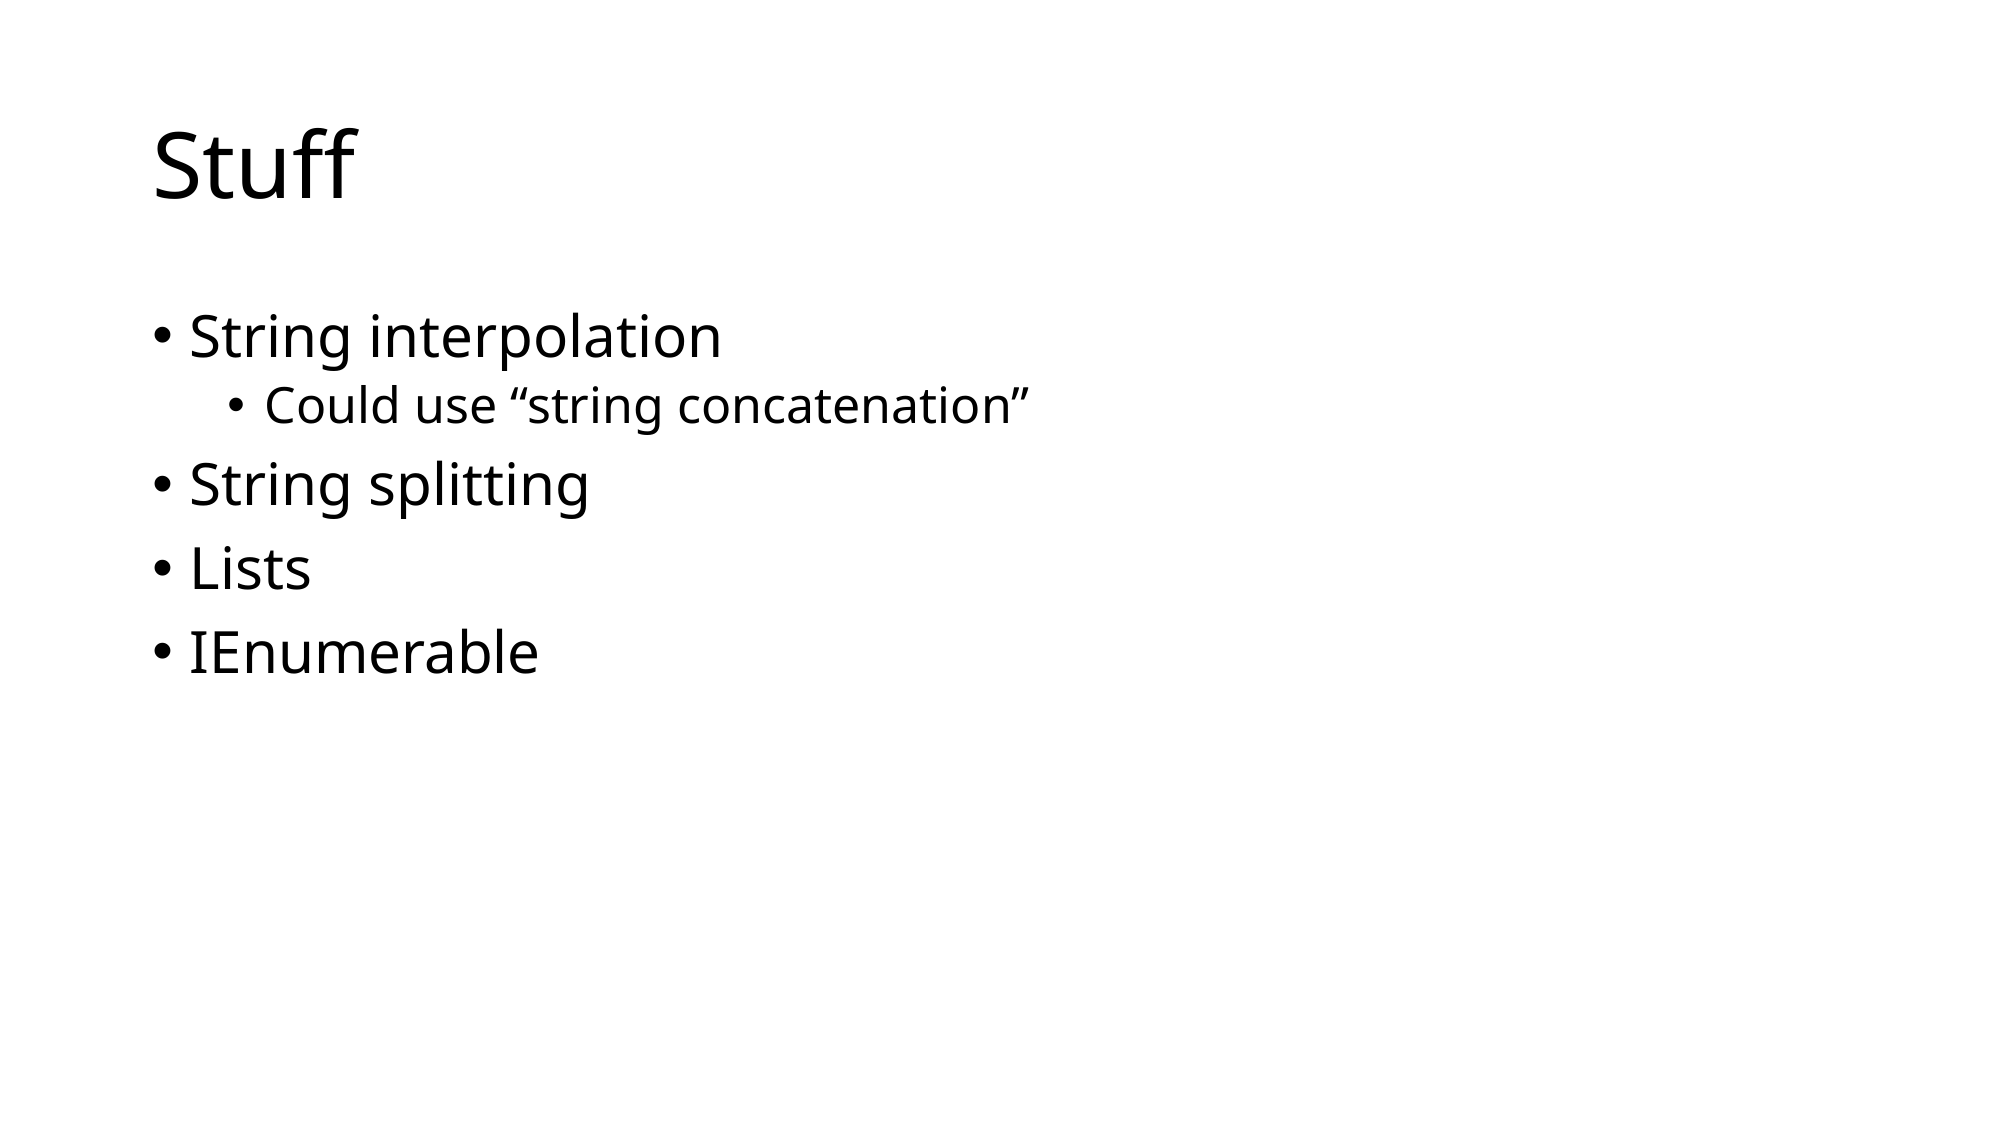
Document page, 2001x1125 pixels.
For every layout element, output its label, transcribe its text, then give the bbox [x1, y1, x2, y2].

title Stuff [137, 59, 1863, 278]
list String interpolation Could use “string concatenation” String splitting Lists IEnumerable [137, 299, 1863, 1014]
